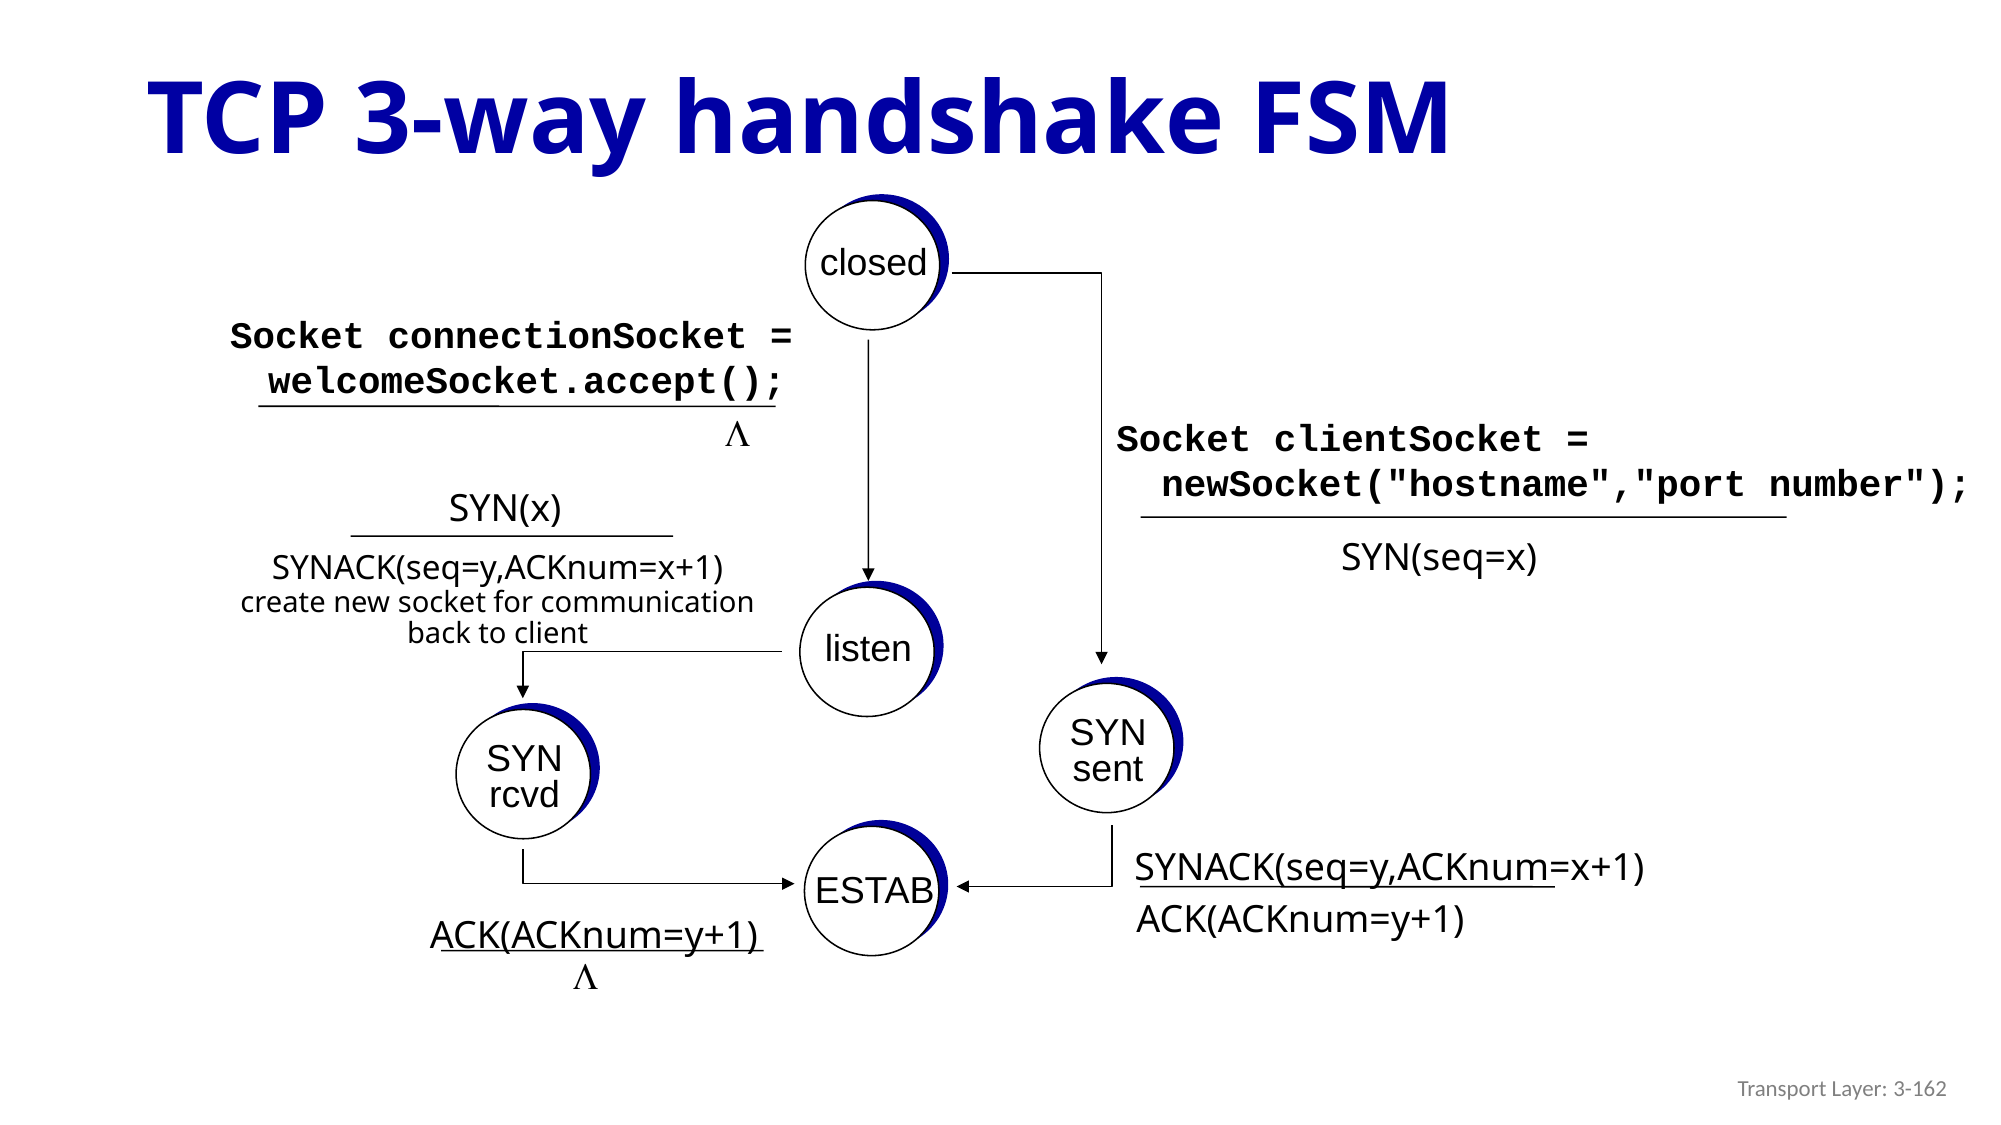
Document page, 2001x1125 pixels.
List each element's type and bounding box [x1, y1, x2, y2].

slide_number [1512, 1056, 1963, 1117]
text_box [799, 819, 950, 956]
text_box [215, 194, 949, 717]
text_box [951, 273, 2000, 665]
text_box [956, 825, 1113, 893]
text_box [1326, 525, 1553, 586]
text_box [412, 848, 795, 1006]
text_box [1039, 676, 1664, 978]
title [131, 47, 2000, 195]
text_box [456, 703, 600, 839]
text_box [215, 476, 782, 699]
